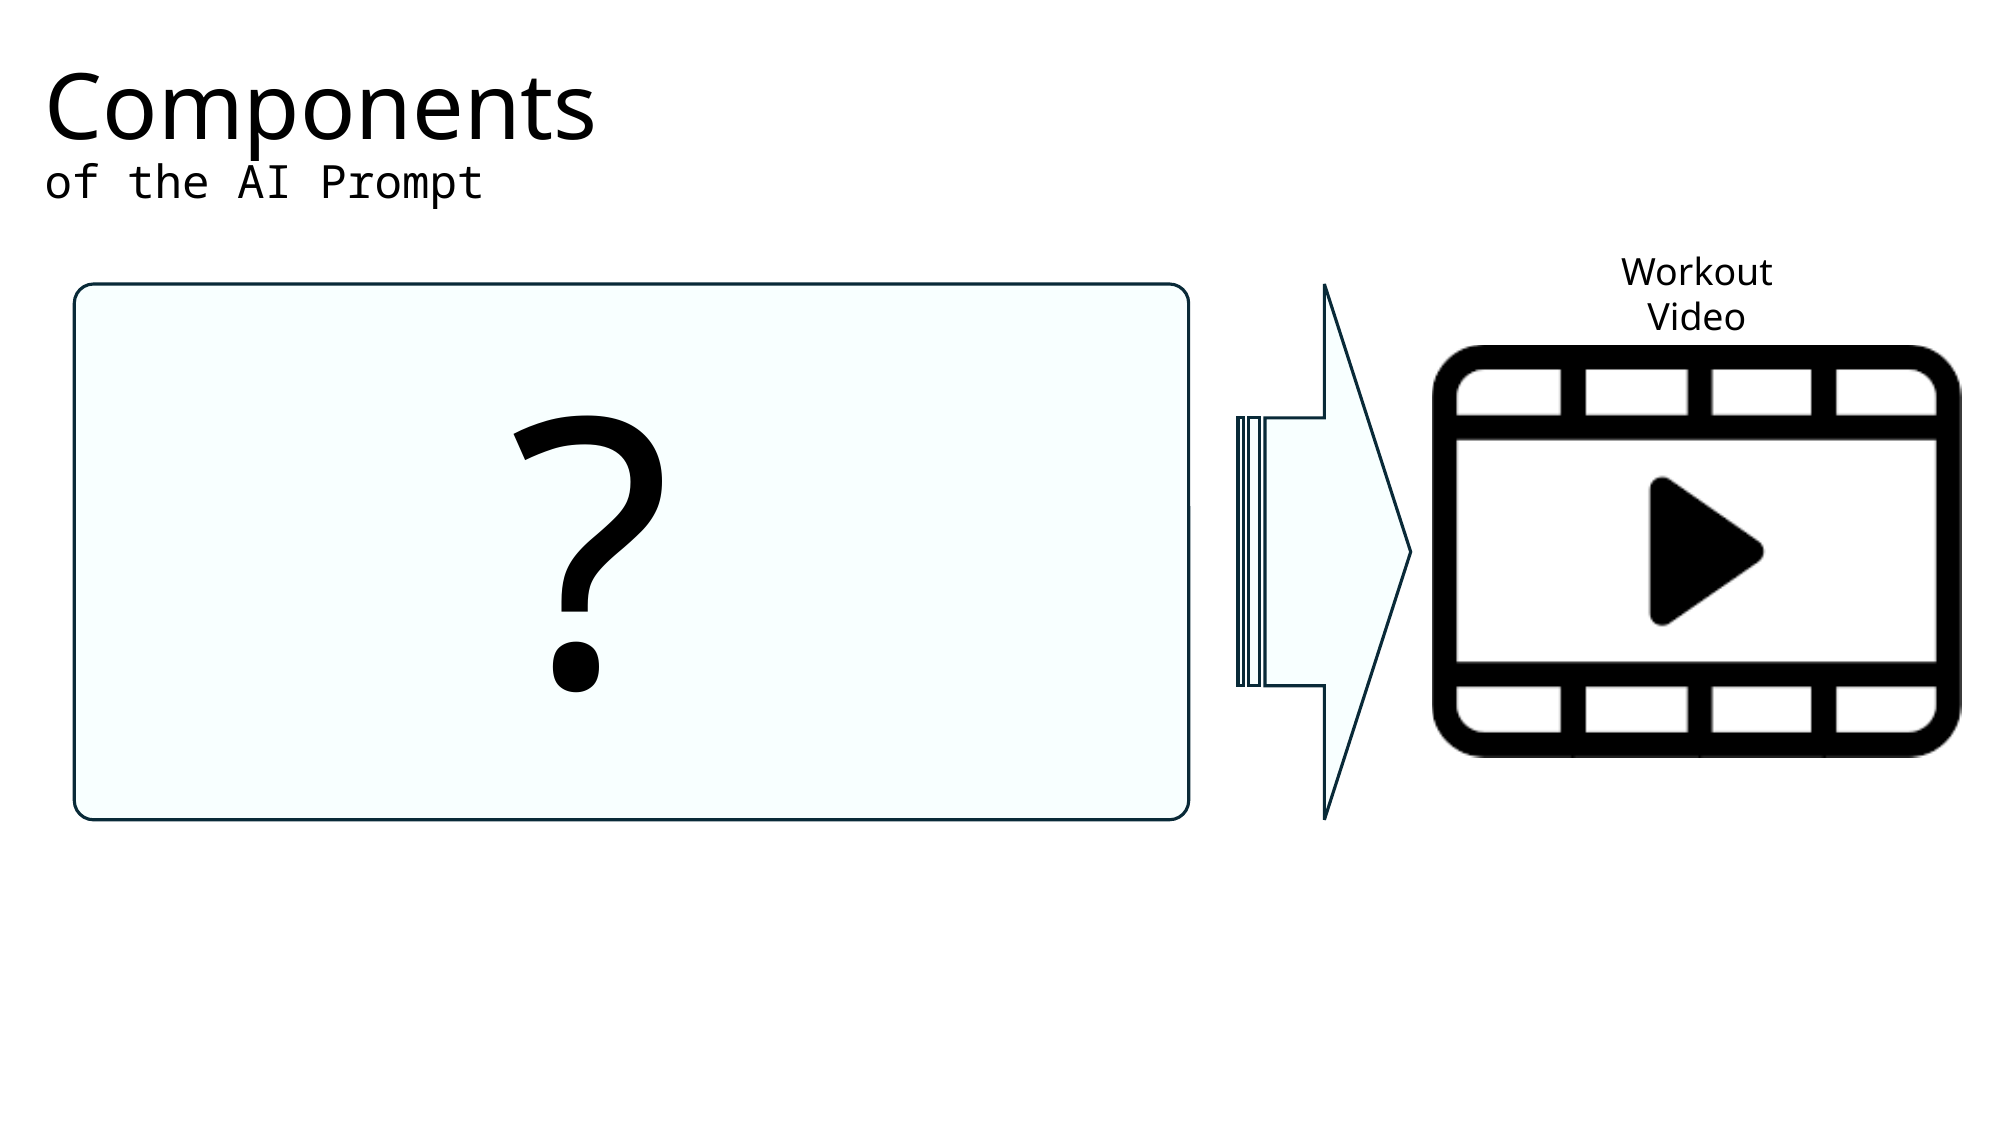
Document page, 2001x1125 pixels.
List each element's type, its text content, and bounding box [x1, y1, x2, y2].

text_box [72, 282, 1191, 822]
text_box [1263, 283, 1413, 821]
text_box Components of the AI Prompt [29, 52, 879, 306]
picture [1431, 345, 1963, 759]
text_box Workout Video [1606, 240, 1788, 345]
text_box [1247, 416, 1261, 687]
text_box [1236, 416, 1245, 687]
text_box ? [495, 305, 745, 770]
